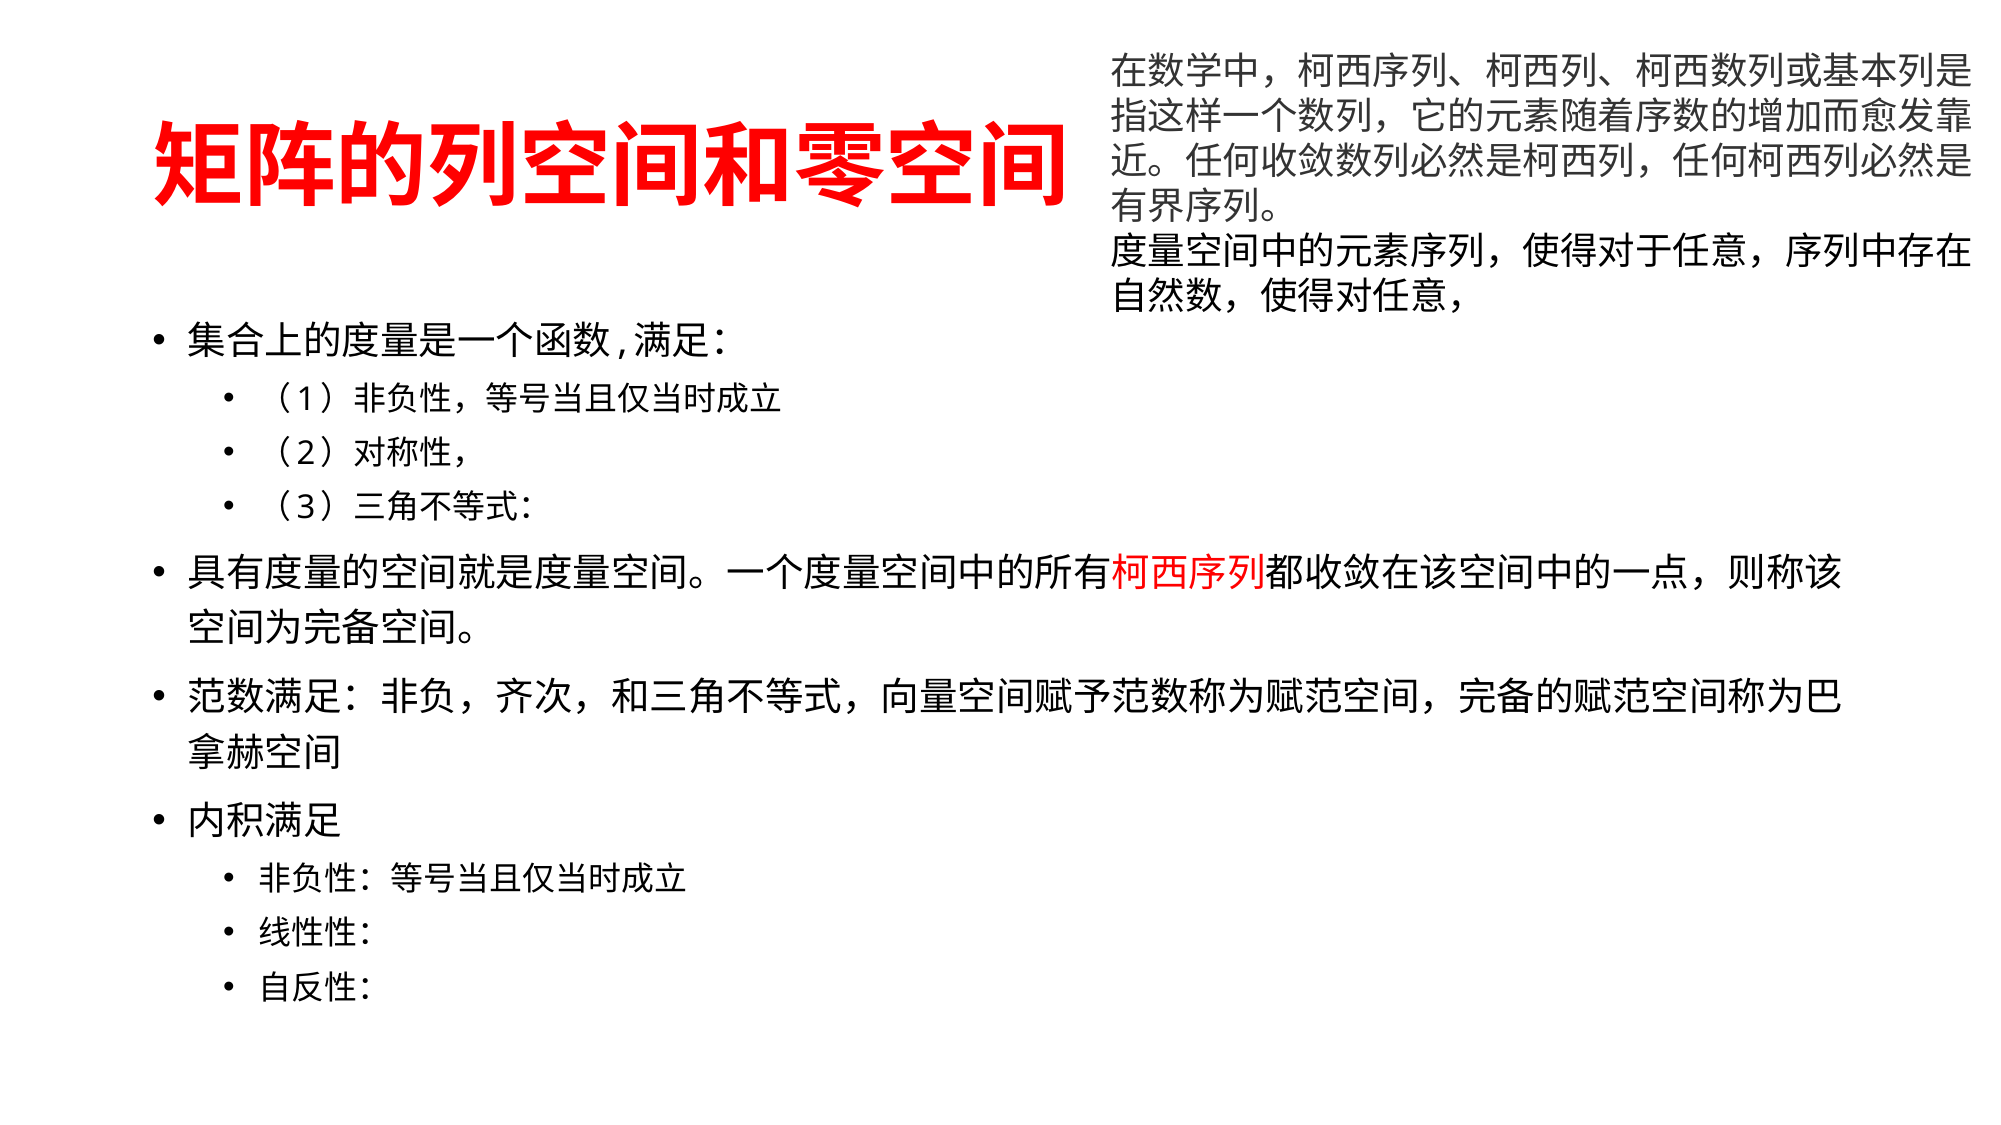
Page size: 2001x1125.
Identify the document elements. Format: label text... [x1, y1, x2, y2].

title 矩阵的列空间和零空间 [137, 59, 1863, 278]
